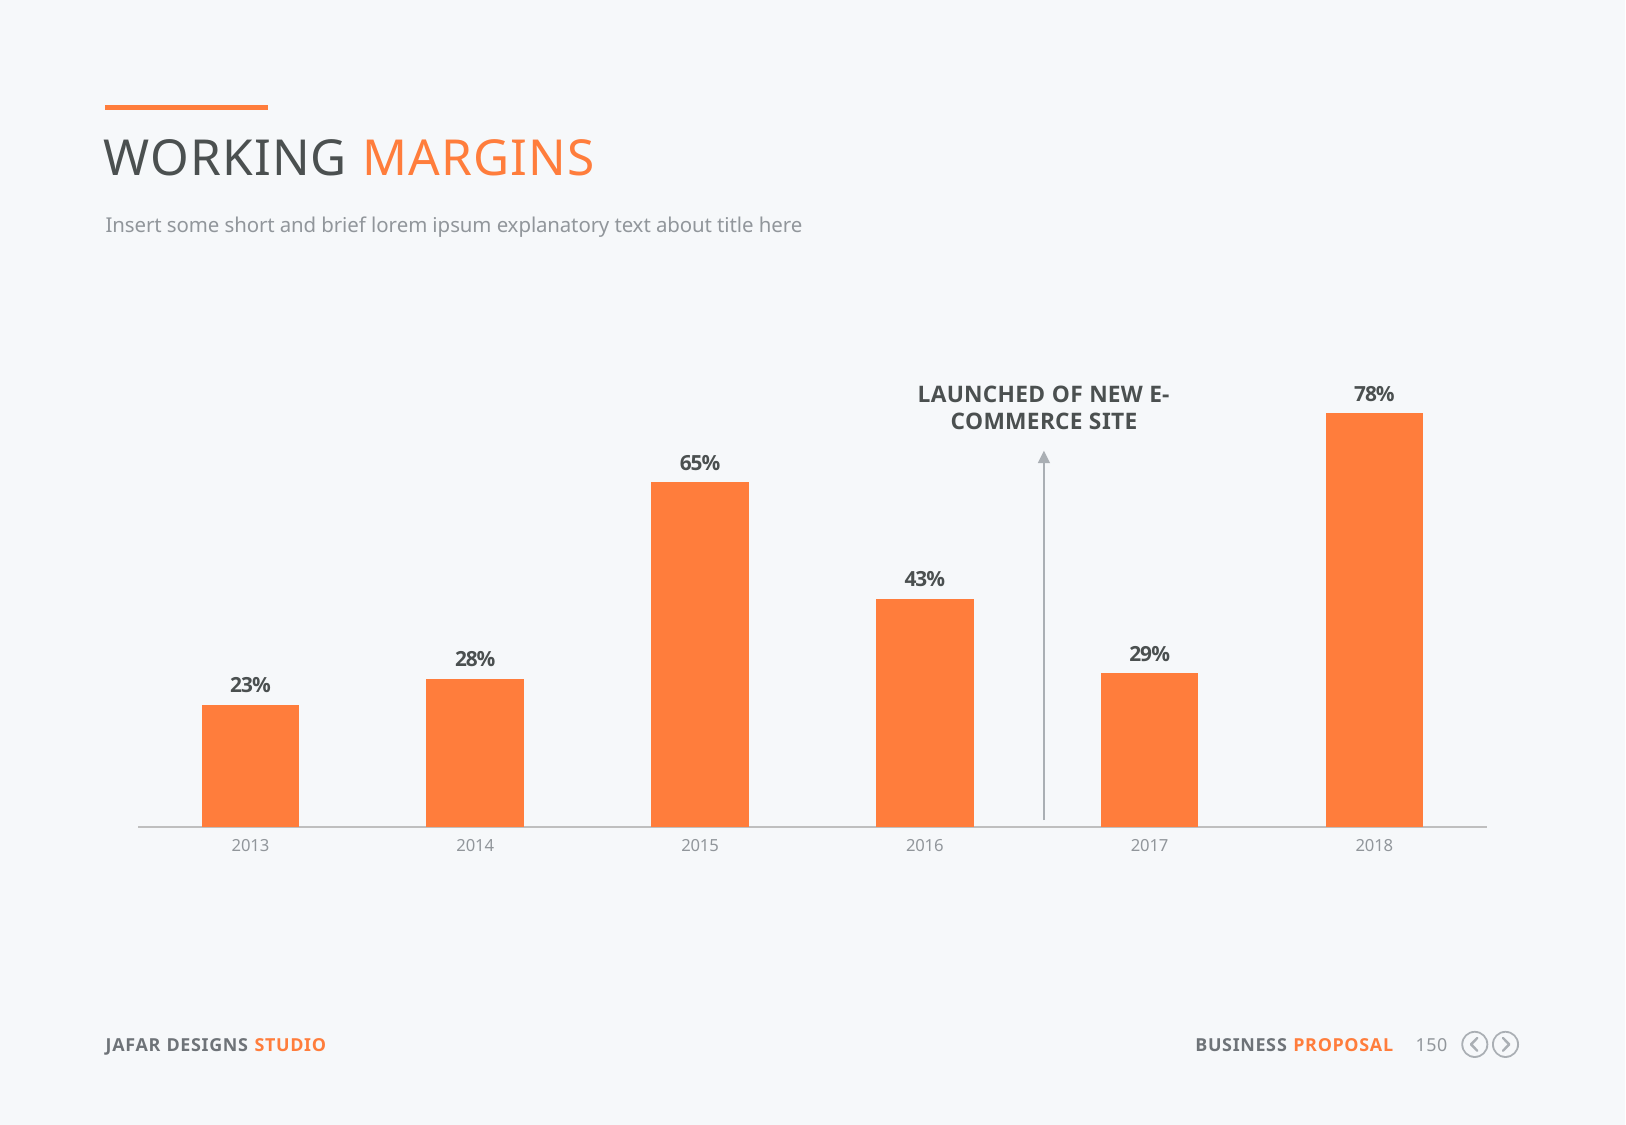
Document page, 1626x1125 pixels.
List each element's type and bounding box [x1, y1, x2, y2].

chart [109, 339, 1515, 868]
list [105, 209, 1519, 241]
list [103, 125, 1518, 188]
